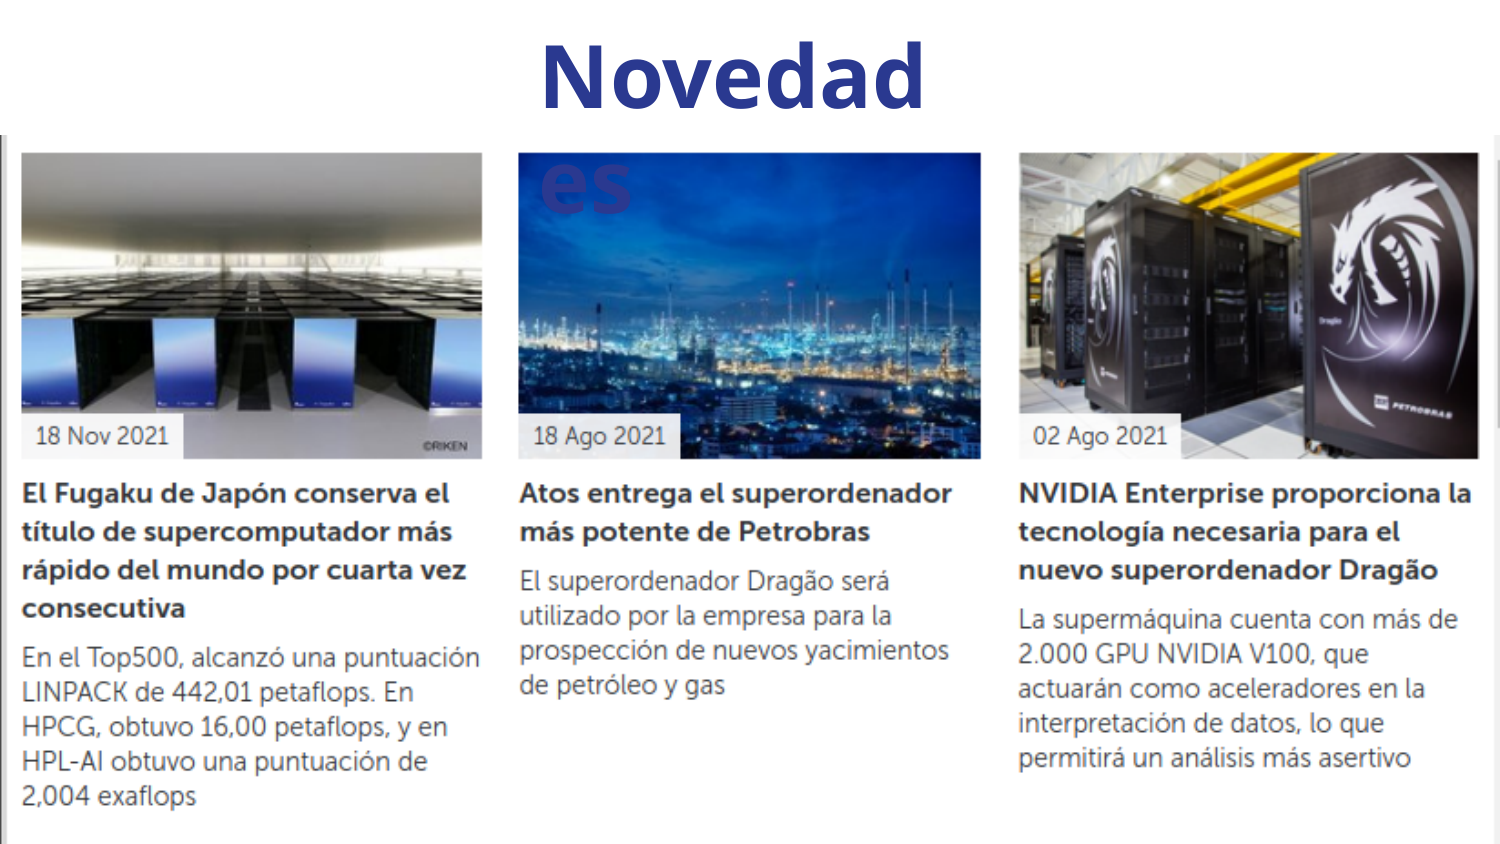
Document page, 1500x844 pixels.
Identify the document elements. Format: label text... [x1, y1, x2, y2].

picture [0, 135, 1500, 844]
title Novedades [523, 5, 995, 102]
